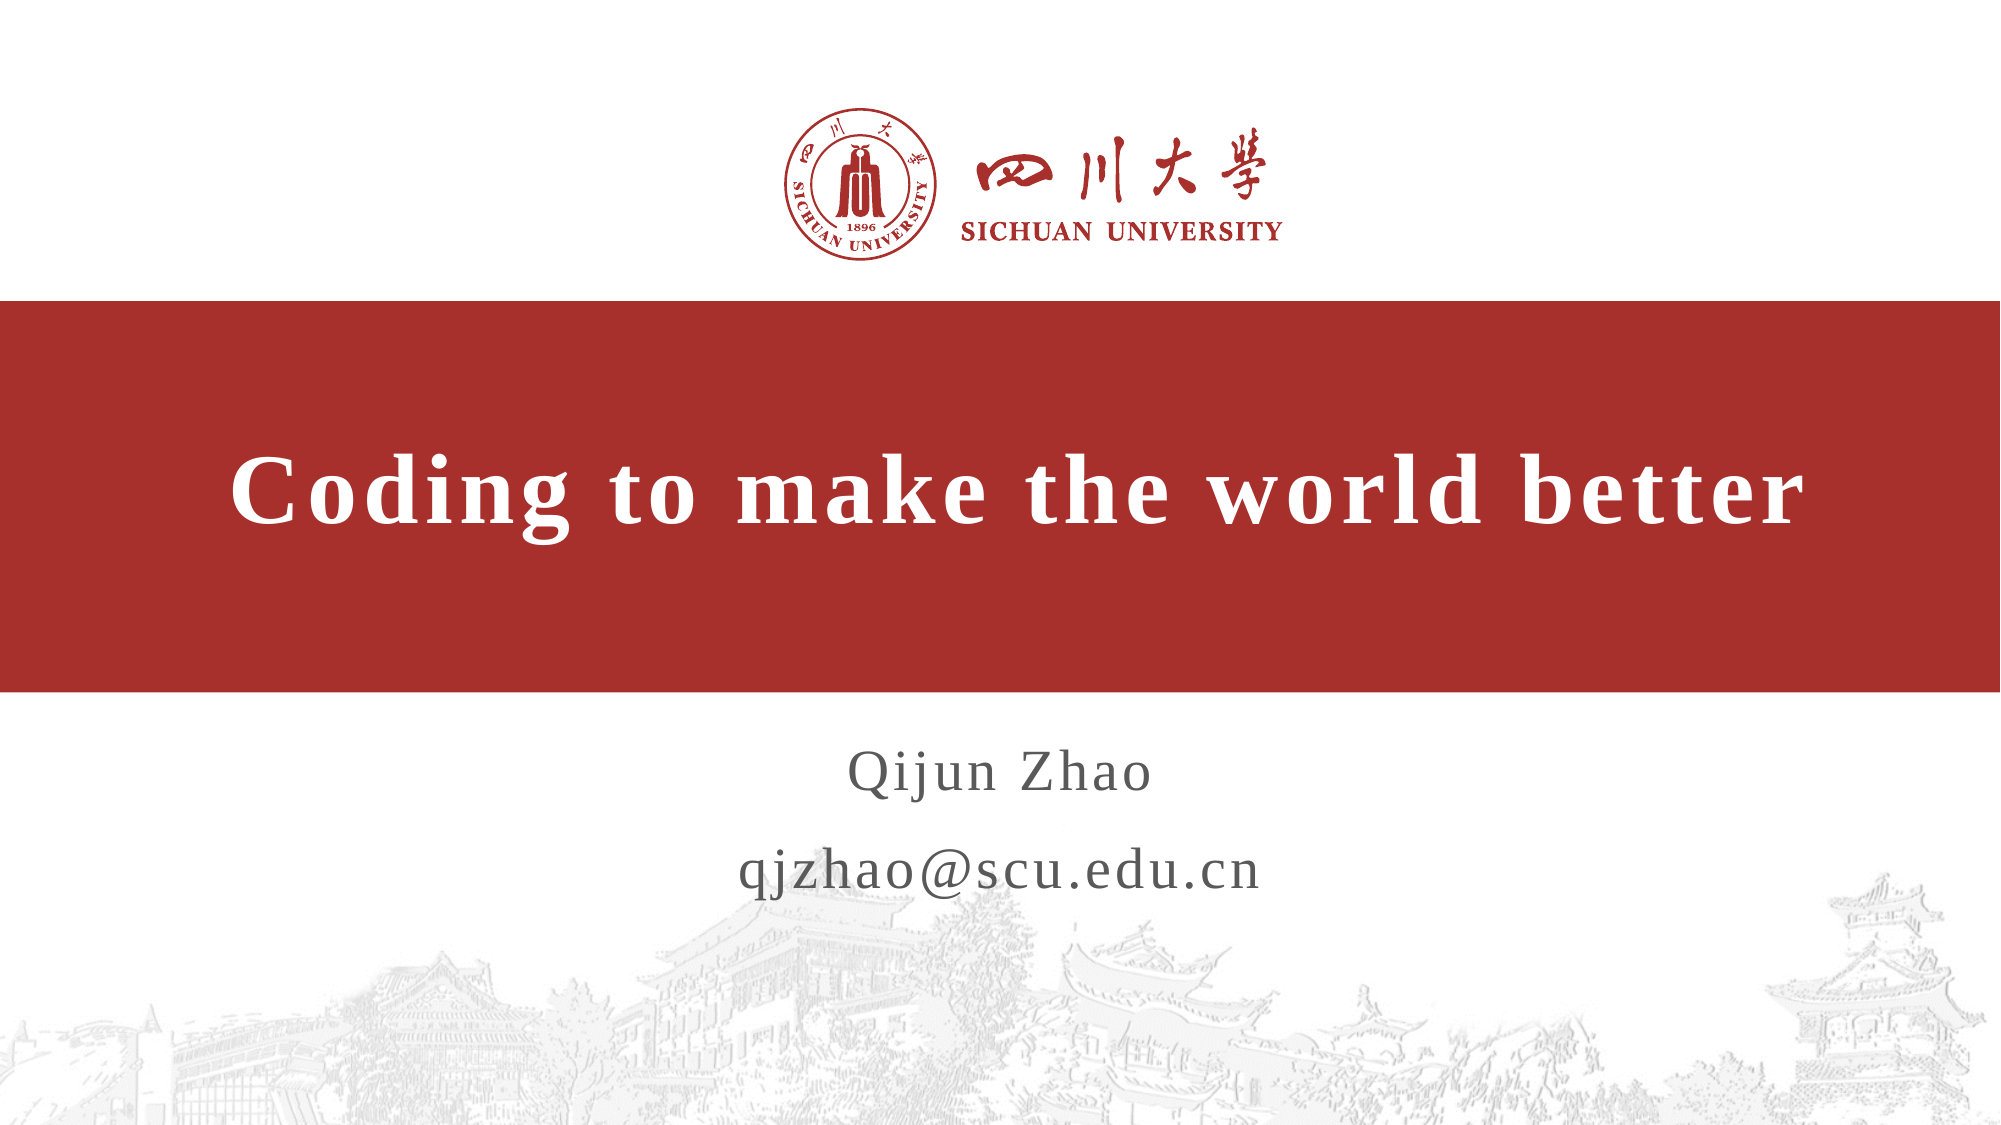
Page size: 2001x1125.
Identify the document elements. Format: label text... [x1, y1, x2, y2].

title Coding to make the world better [45, 369, 1991, 552]
subtitle Qijun Zhao qjzhao@scu.edu.cn [377, 717, 1623, 989]
